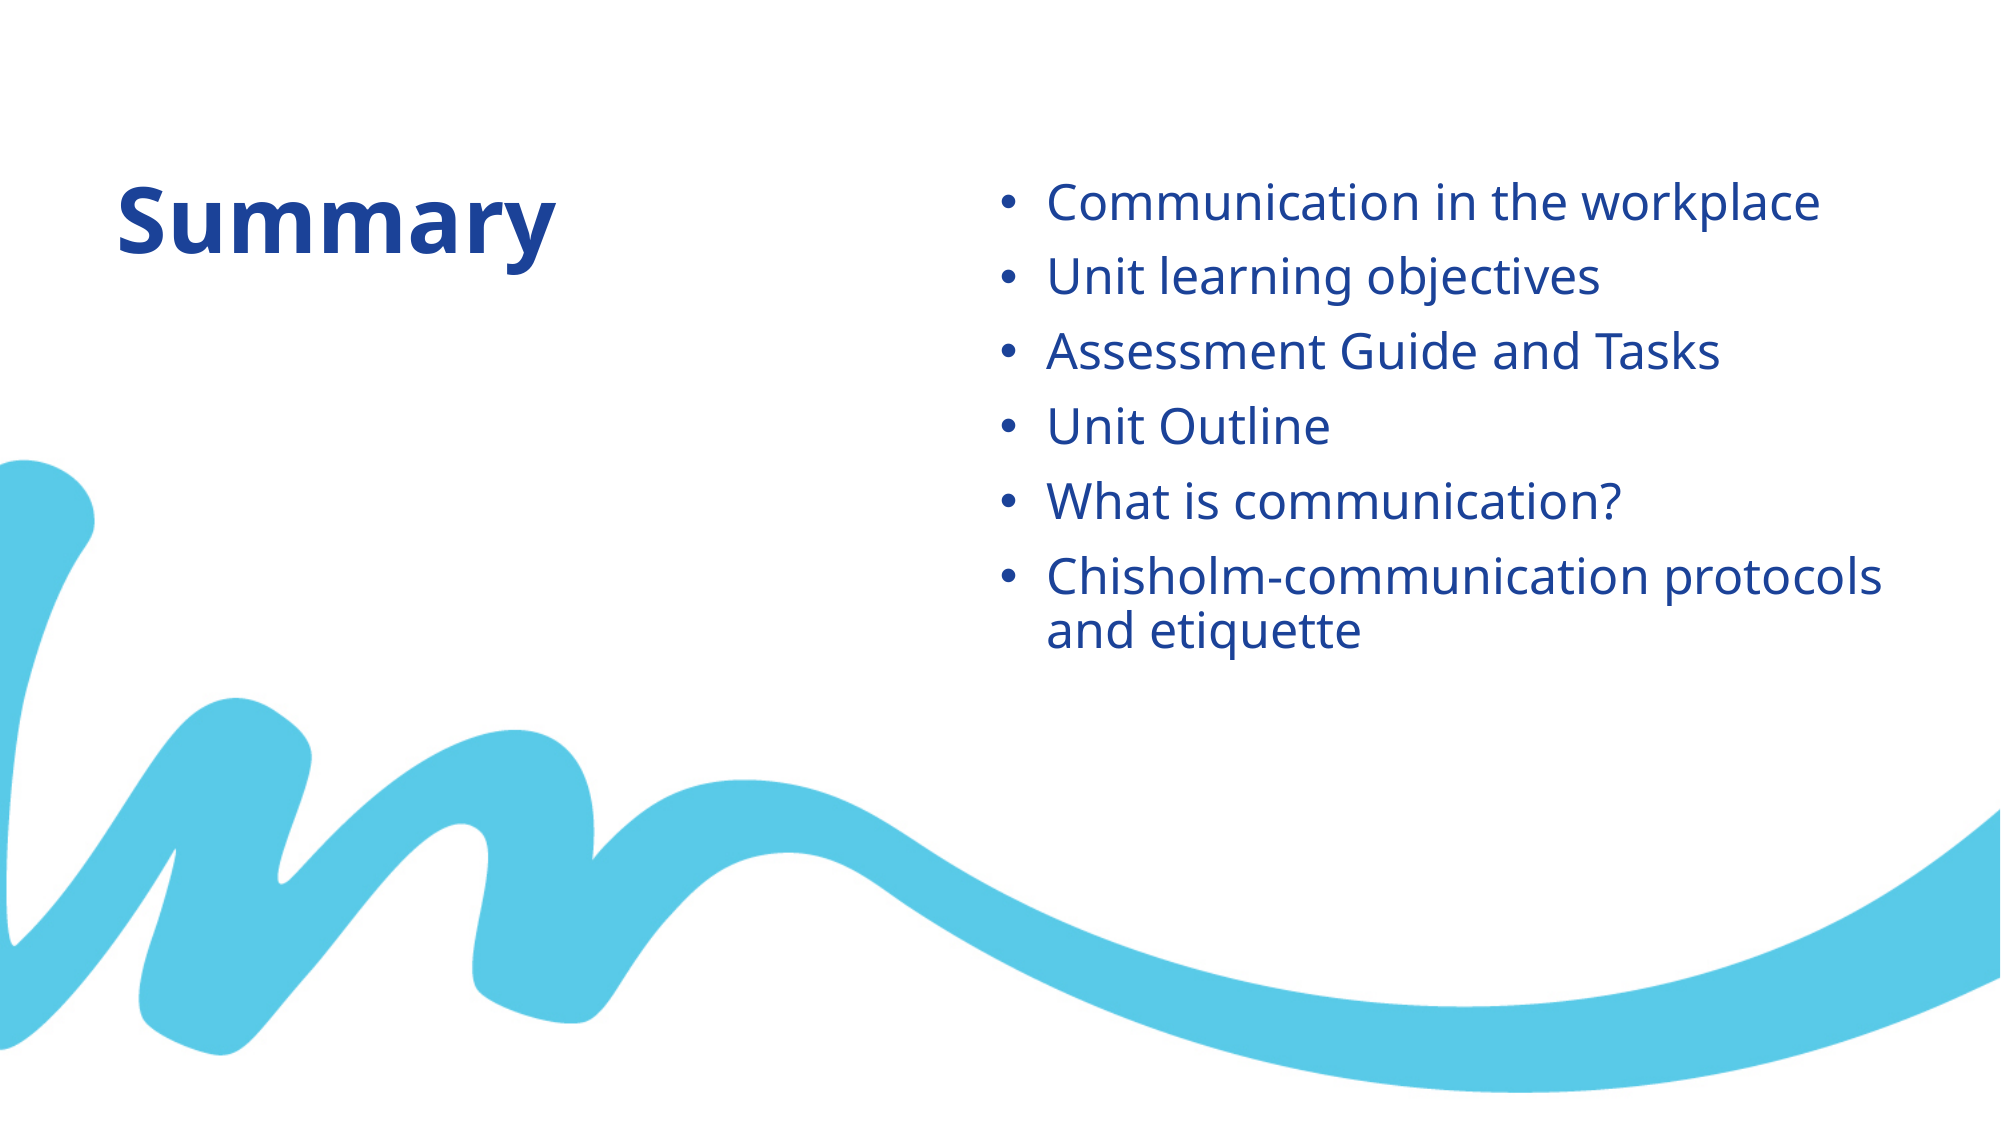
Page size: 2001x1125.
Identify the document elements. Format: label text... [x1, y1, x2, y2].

picture [0, 0, 2001, 1125]
list Communication in the workplace​ Unit learning objectives ​ Assessment Guide and Tasks ​ Unit Outline​ What is communication?​ Chisholm-communication protocols and etiquette [999, 176, 1898, 816]
list Summary [116, 173, 926, 365]
